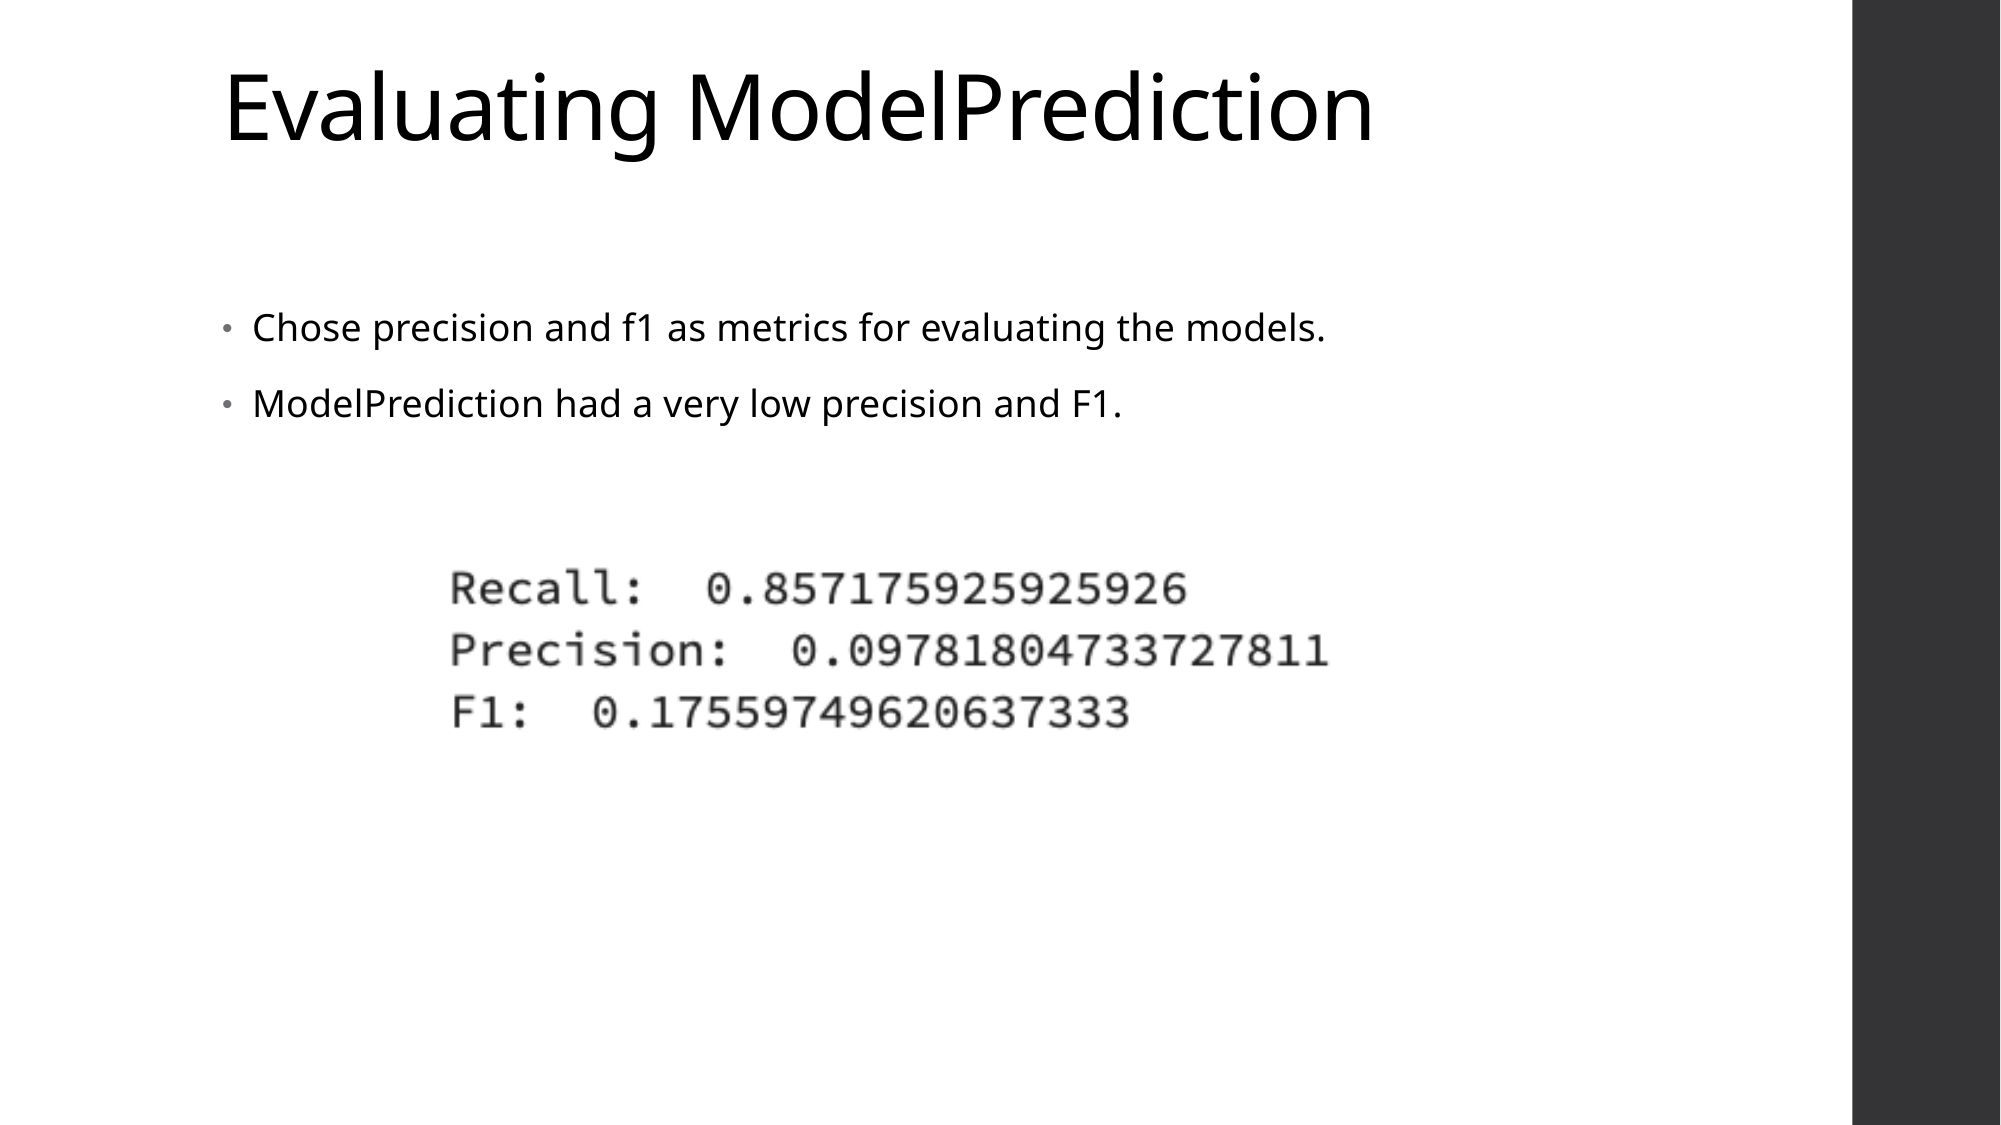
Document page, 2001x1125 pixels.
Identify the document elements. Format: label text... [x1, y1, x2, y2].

picture [415, 544, 1411, 759]
title Evaluating ModelPrediction [206, 60, 1797, 278]
list Chose precision and f1 as metrics for evaluating the models. ModelPrediction had a very low precision and F1. [206, 299, 1617, 1014]
